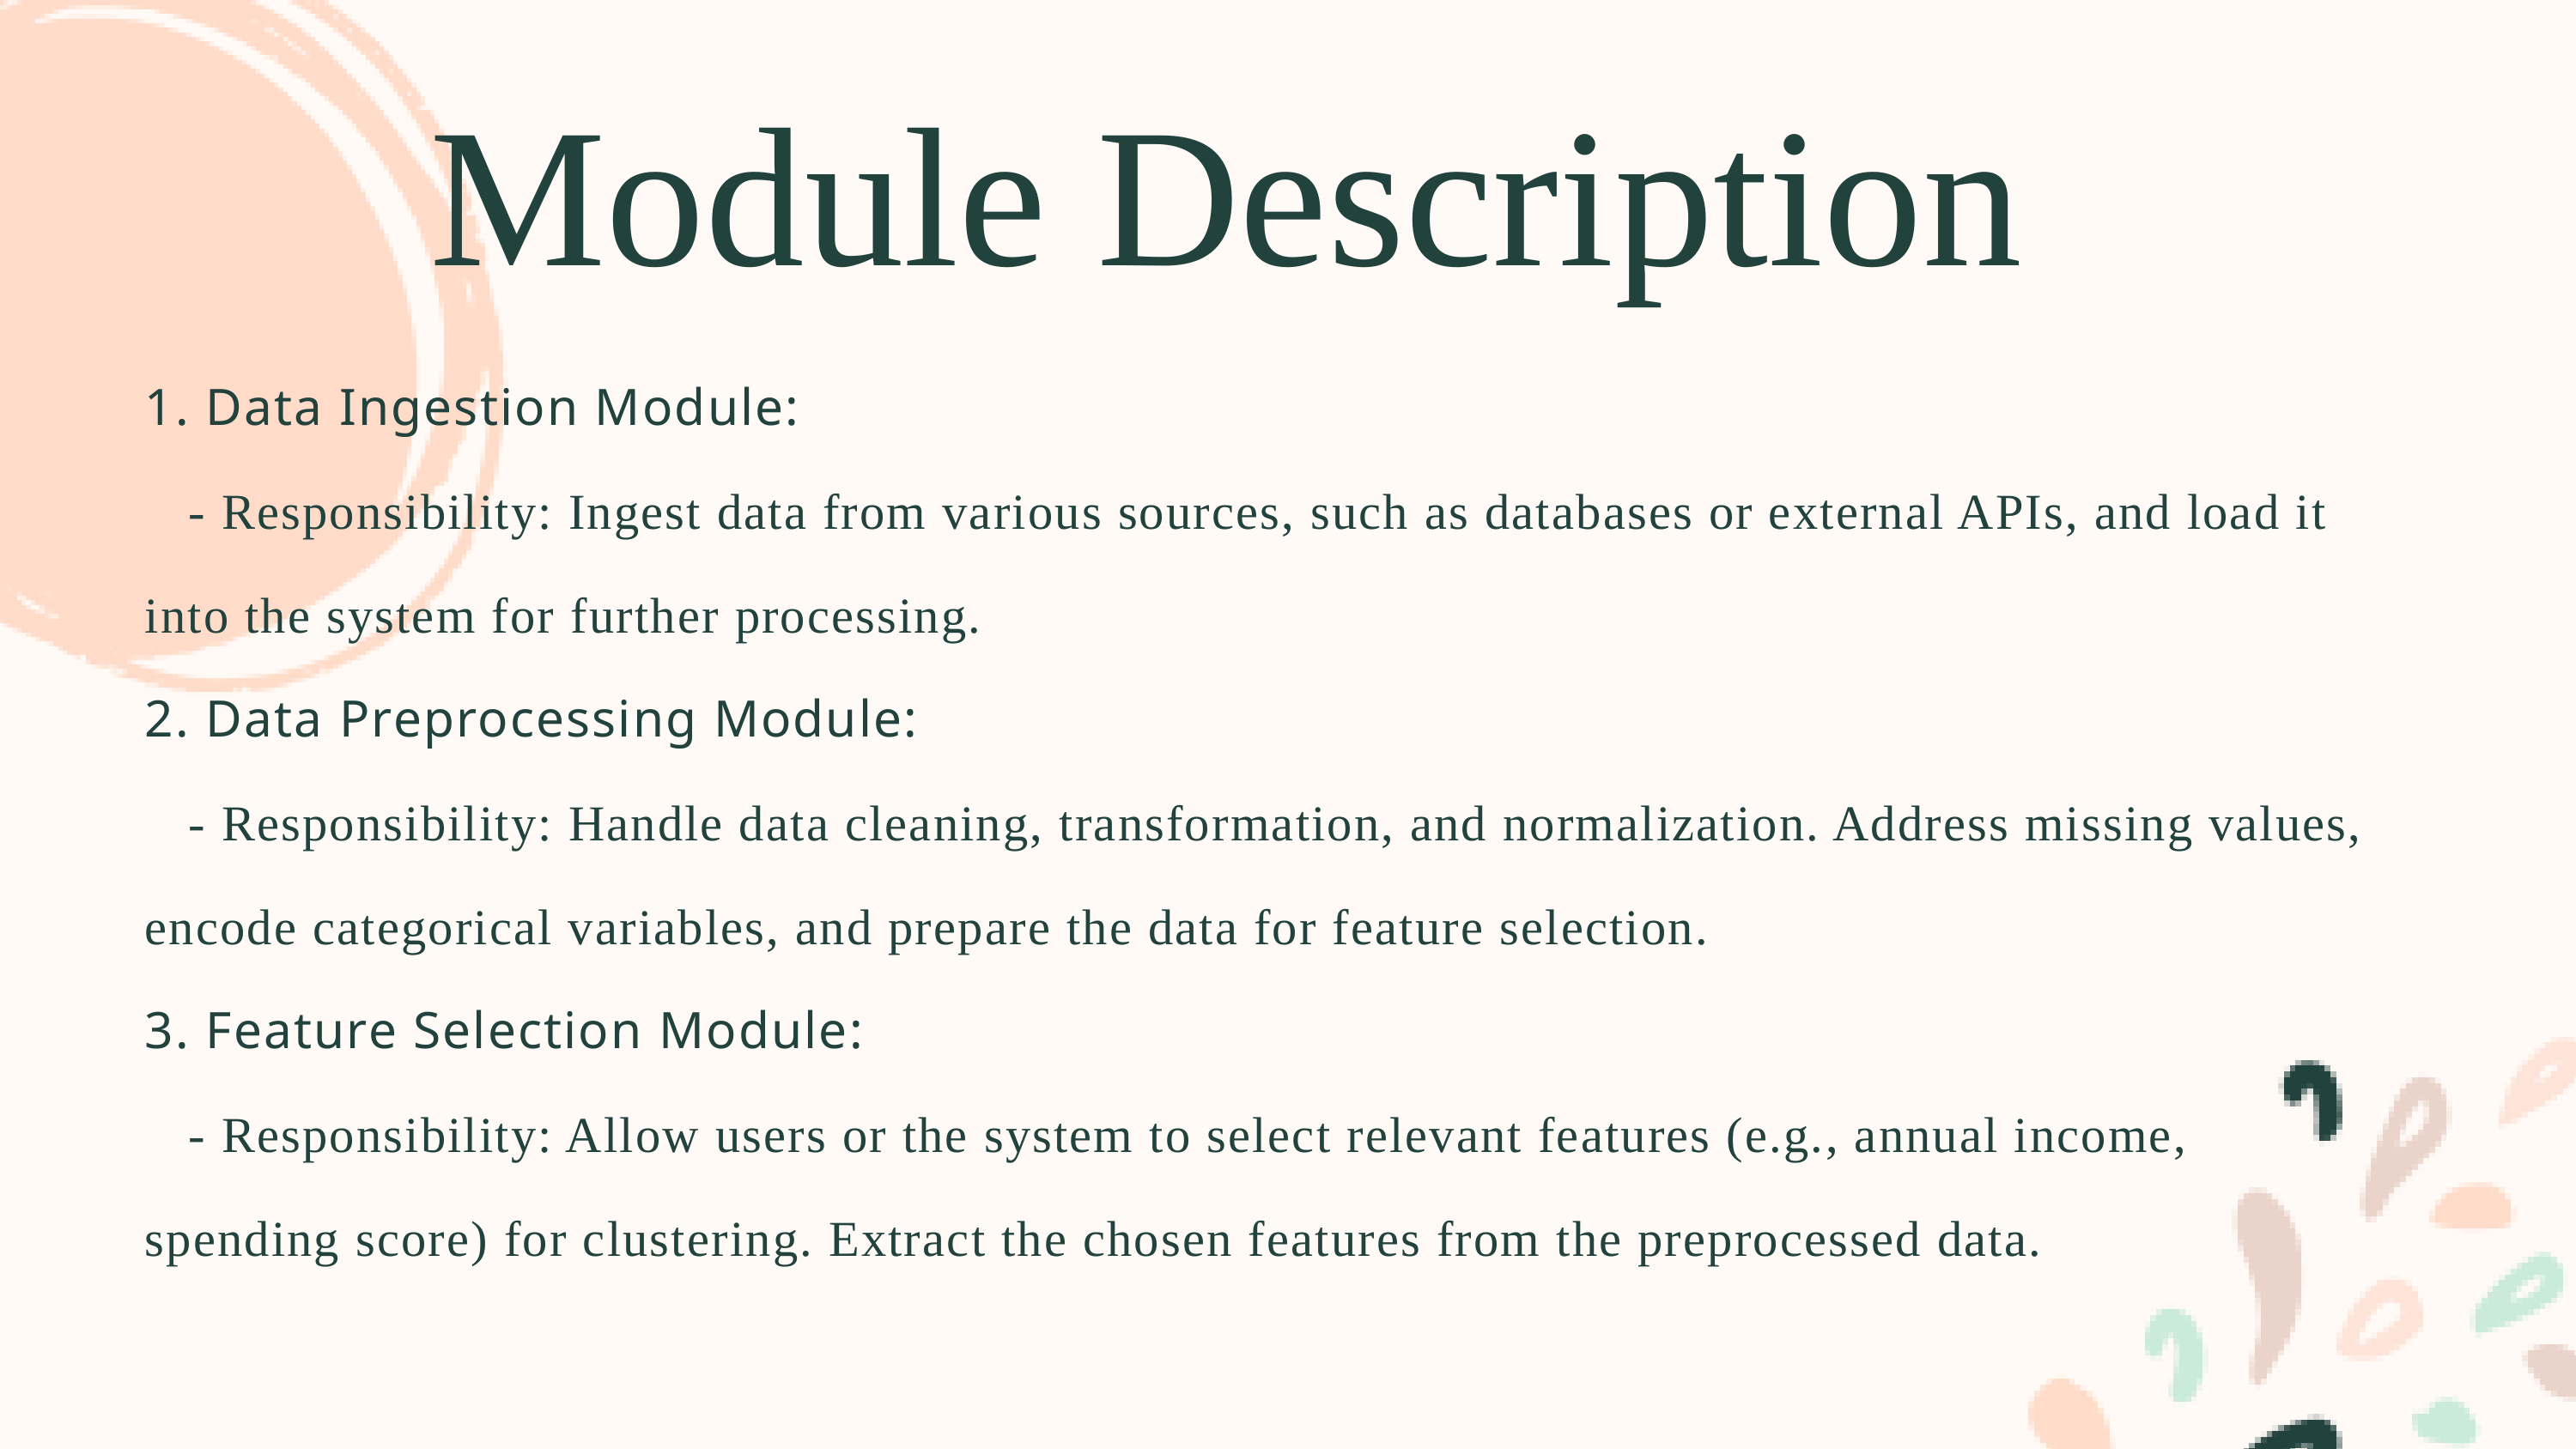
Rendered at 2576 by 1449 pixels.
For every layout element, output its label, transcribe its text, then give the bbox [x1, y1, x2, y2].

text_box [2023, 1037, 2576, 1449]
text_box [0, 0, 508, 724]
text_box Module Description [357, 75, 2097, 306]
text_box 1. Data Ingestion Module: - Responsibility: Ingest data from various sources, such as databases or external APIs, and load it into the system for further processing. 2. Data Preprocessing Module: - Responsibility: Handle data cleaning, transformation, and normalization. Address missing values, encode categorical variables, and prepare the data for feature selection. 3. Feature Selection Module: - Responsibility: Allow users or the system to select relevant features (e.g., annual income, spending score) for clustering. Extract the chosen features from the preprocessed data. [144, 331, 2392, 1370]
